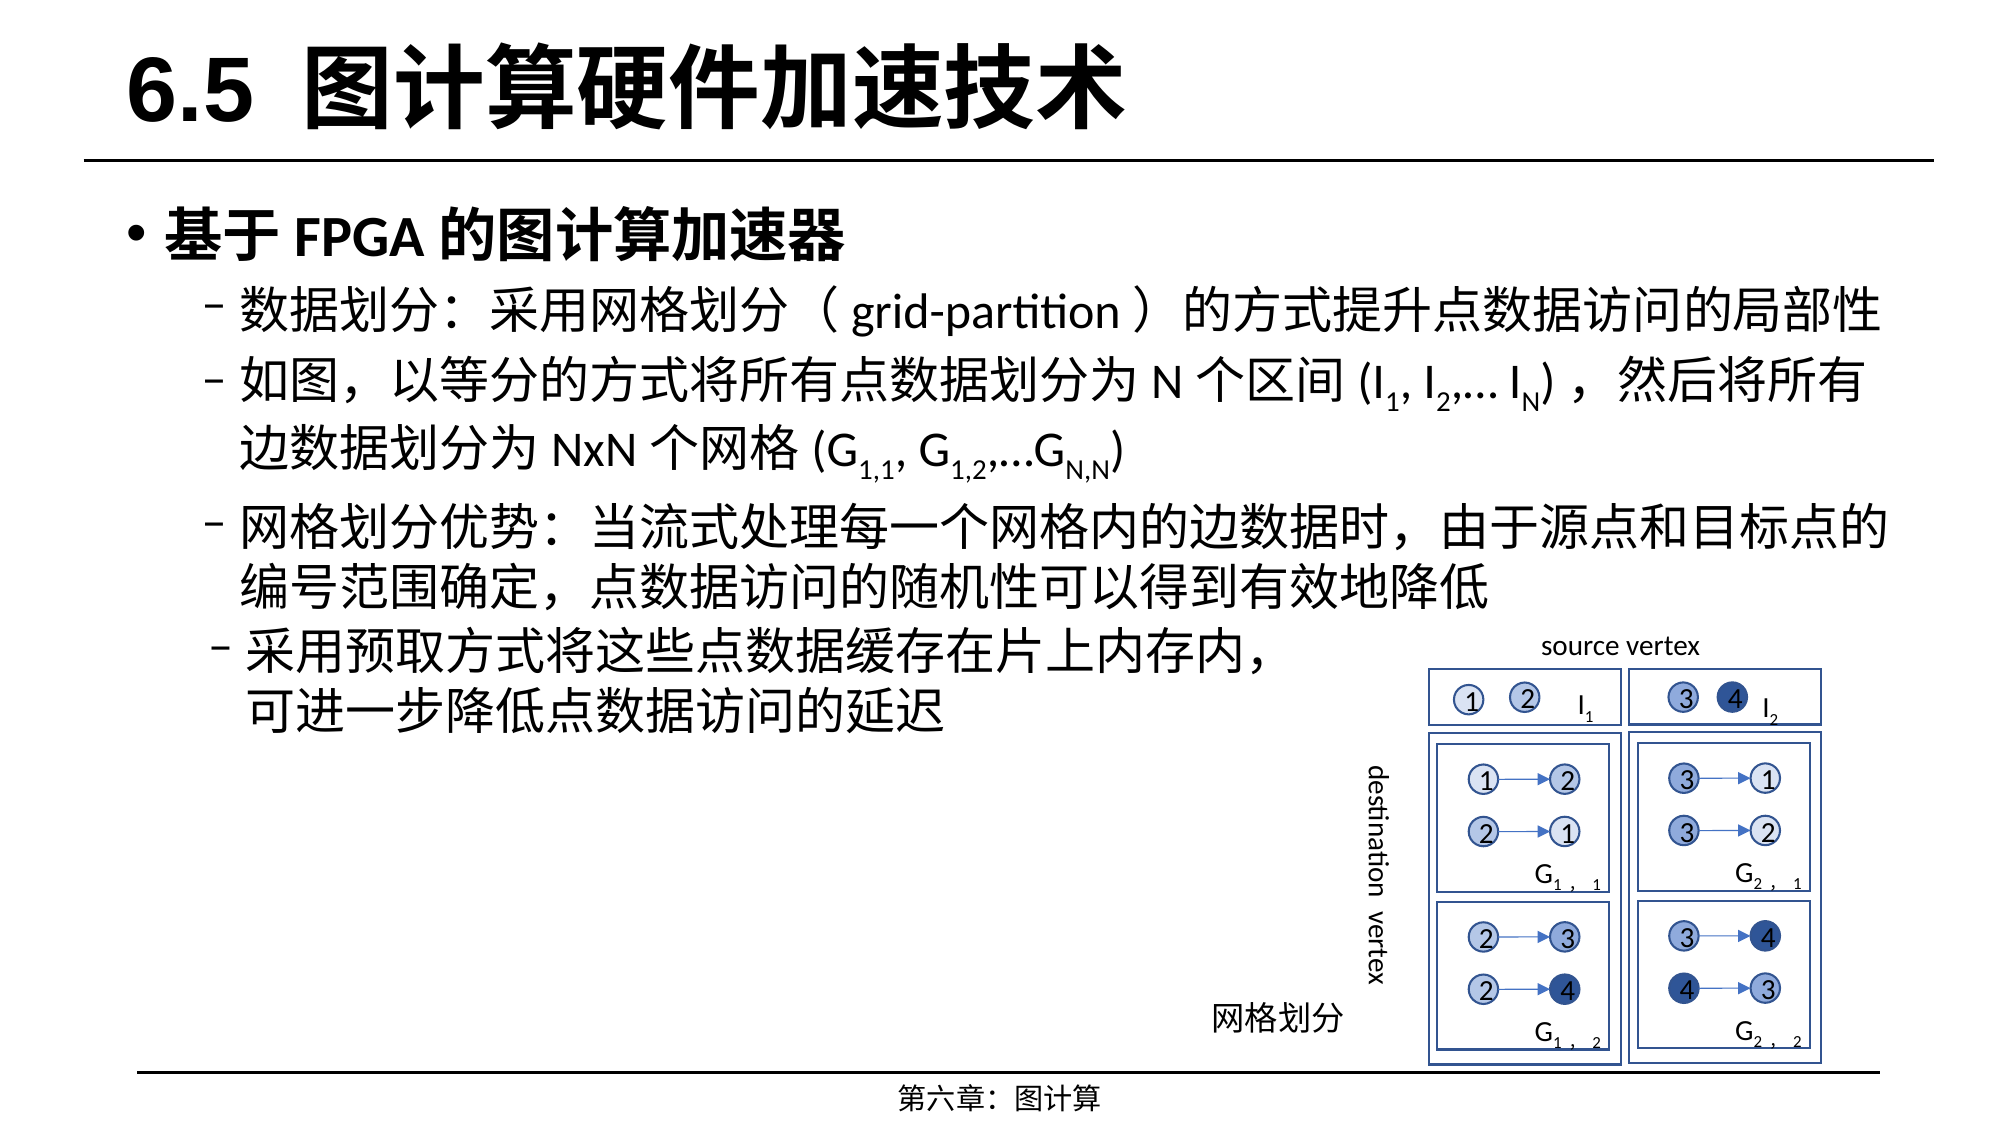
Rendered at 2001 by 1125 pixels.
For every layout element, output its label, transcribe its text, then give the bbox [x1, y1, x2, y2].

list 基于FPGA的图计算加速器 数据划分：采用网格划分（grid-partition）的方式提升点数据访问的局部性 如图，以等分的方式将所有点数据划分为N个区间(I1, I2,… IN)，然后将所有边数据划分为NxN个网格(G1,1, G1,2,…GN,N) 网格划分优势：当流式处理每一个网格内的边数据时，由于源点和目标点的编号范围确定，点数据访问的随机性可以得到有效地降低 [111, 190, 1905, 628]
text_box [1352, 627, 1841, 1065]
text_box 采用预取方式将这些点数据缓存在片上内存内，可进一步降低点数据访问的延迟 [118, 612, 1353, 910]
title 6.5 图计算硬件加速技术 [111, 22, 1905, 161]
text_box 网格划分 [1181, 990, 1352, 1045]
